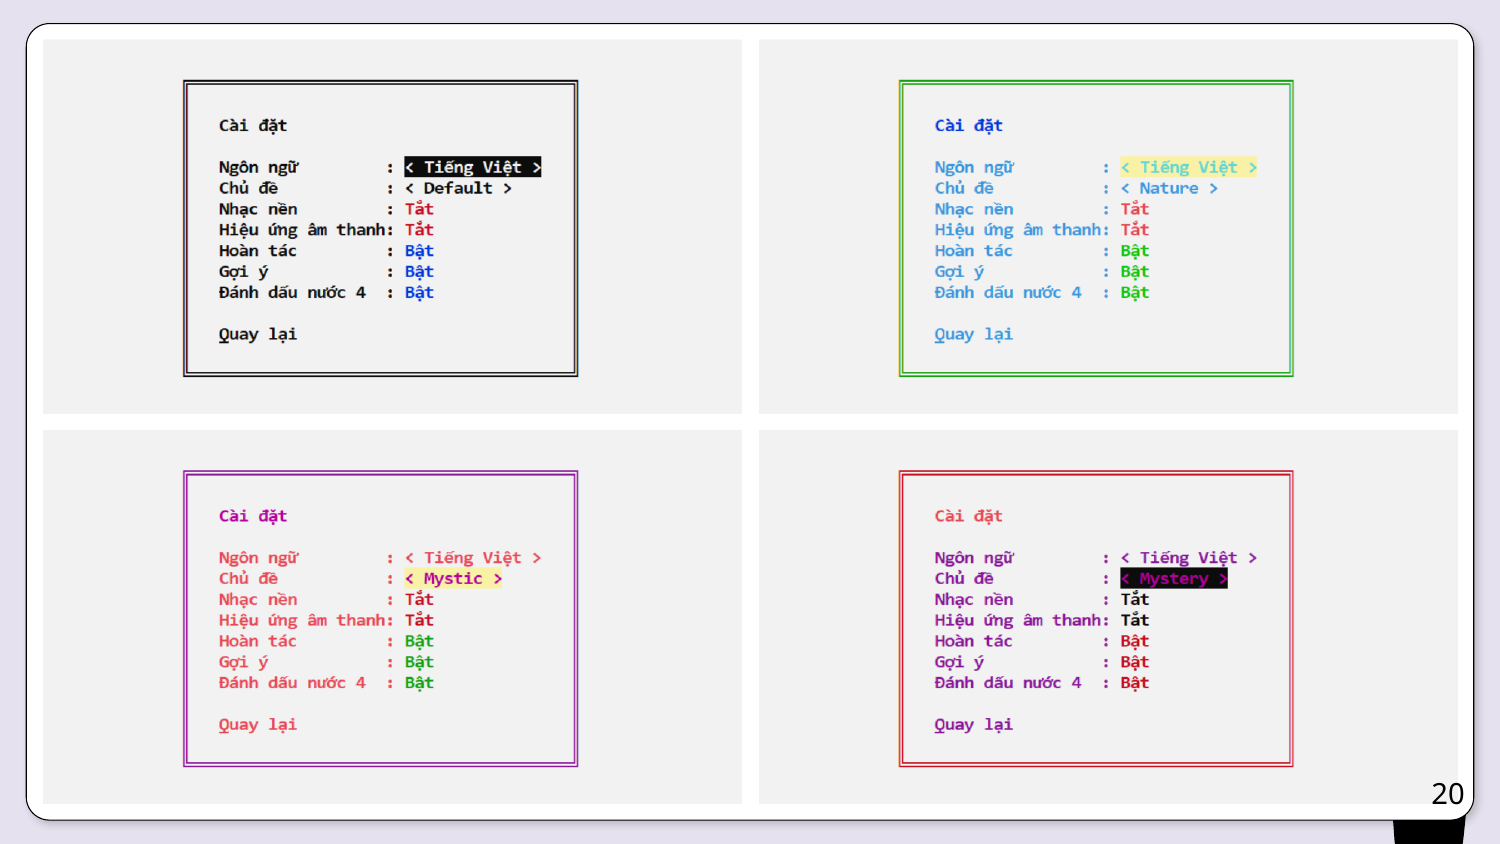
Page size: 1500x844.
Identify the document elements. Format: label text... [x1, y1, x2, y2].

text_box [24, 21, 1476, 823]
slide_number 20 [1389, 762, 1480, 828]
